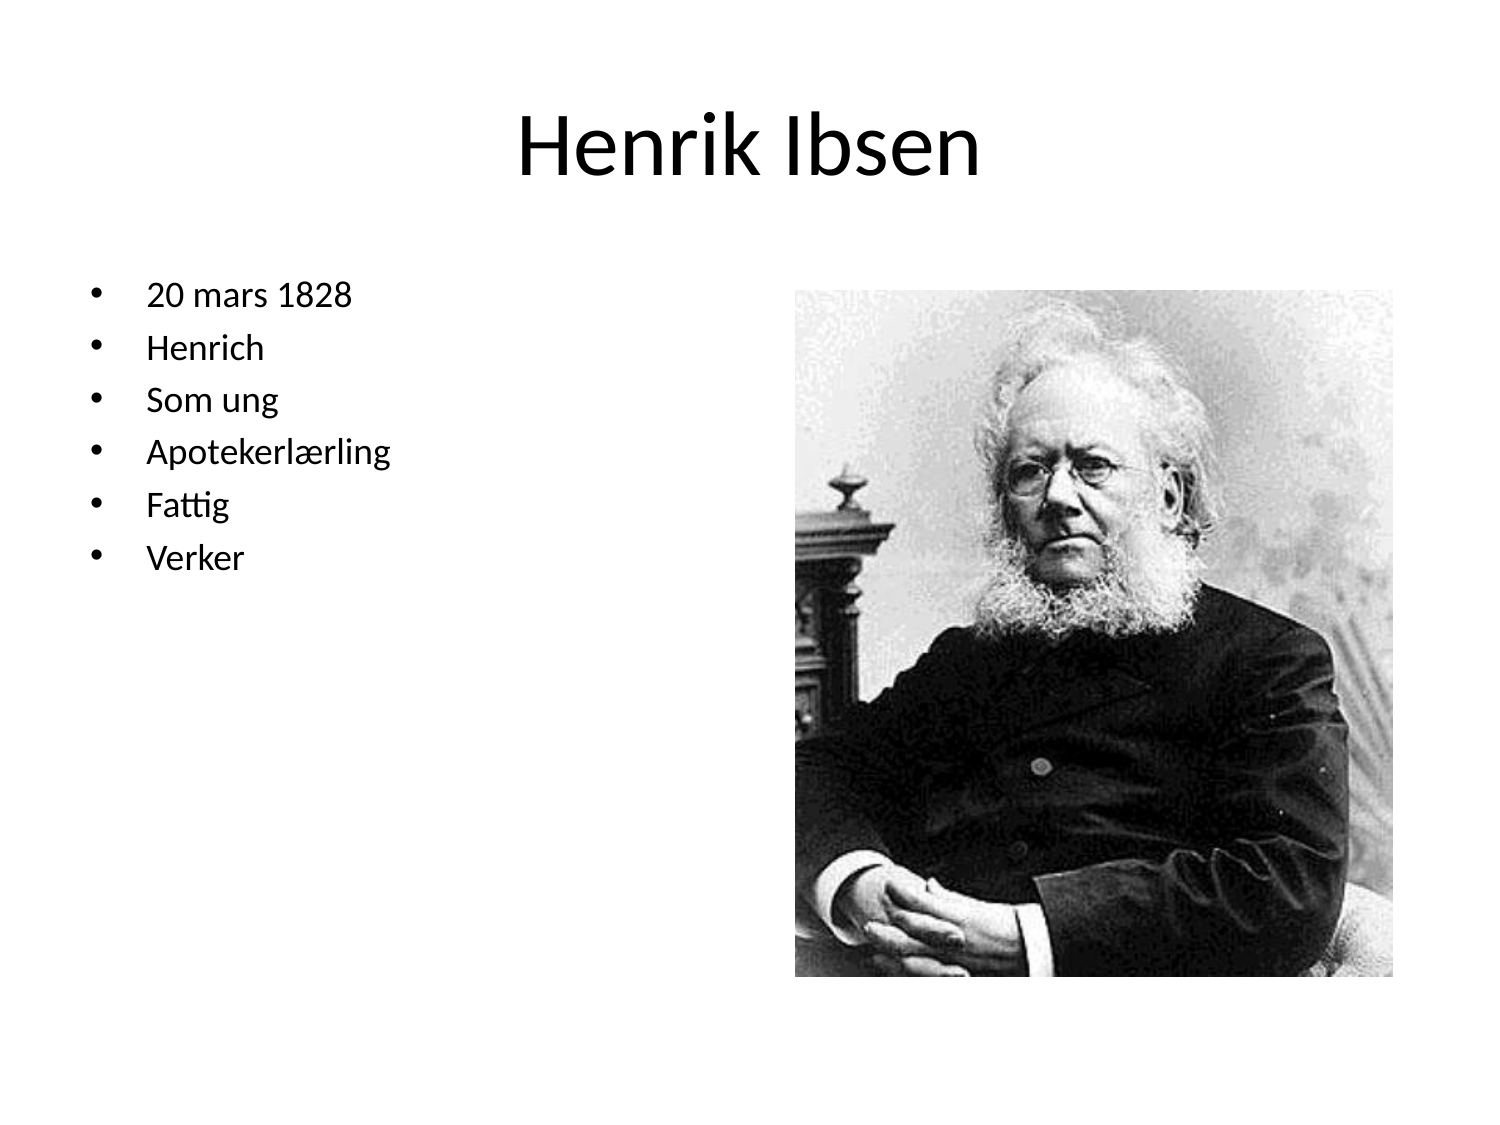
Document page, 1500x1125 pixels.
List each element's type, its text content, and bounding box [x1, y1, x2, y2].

list 20 mars 1828 Henrich Som ung Apotekerlærling Fattig Verker [75, 262, 738, 1005]
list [795, 290, 1393, 977]
title Henrik Ibsen [75, 45, 1425, 233]
